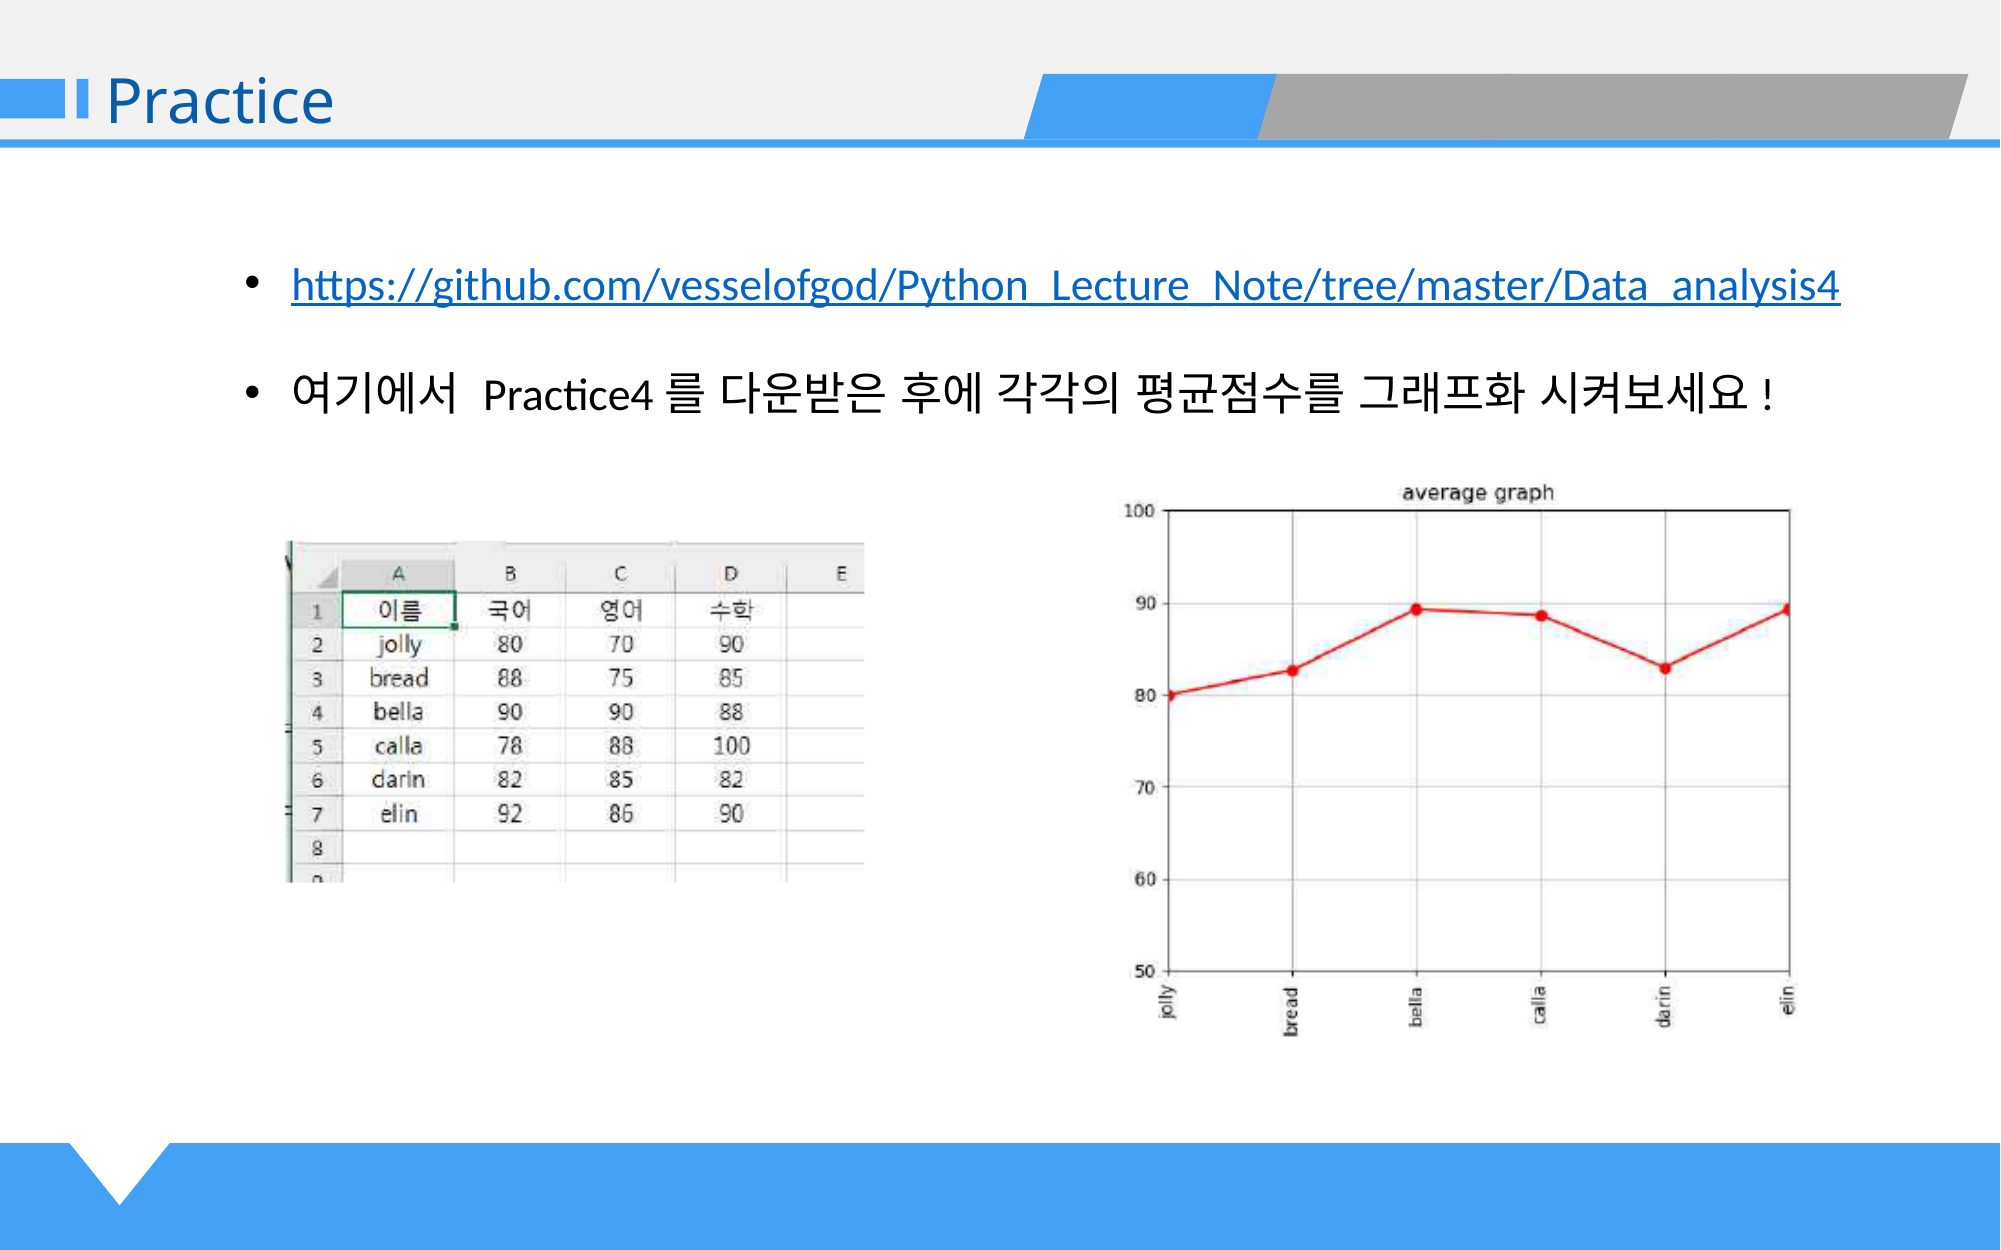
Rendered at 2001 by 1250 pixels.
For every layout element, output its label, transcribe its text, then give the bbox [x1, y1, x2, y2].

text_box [1023, 73, 1969, 140]
text_box Practice [90, 54, 1000, 144]
text_box https://github.com/vesselofgod/Python_Lecture_Note/tree/master/Data_analysis4 여기에서 Practice4를 다운받은 후에 각각의 평균점수를 그래프화 시켜보세요! [229, 246, 1857, 562]
picture [238, 479, 1886, 1139]
text_box [76, 78, 89, 119]
text_box [0, 78, 66, 119]
text_box [0, 138, 2000, 149]
text_box [0, 0, 2000, 138]
text_box [0, 1142, 2000, 1250]
